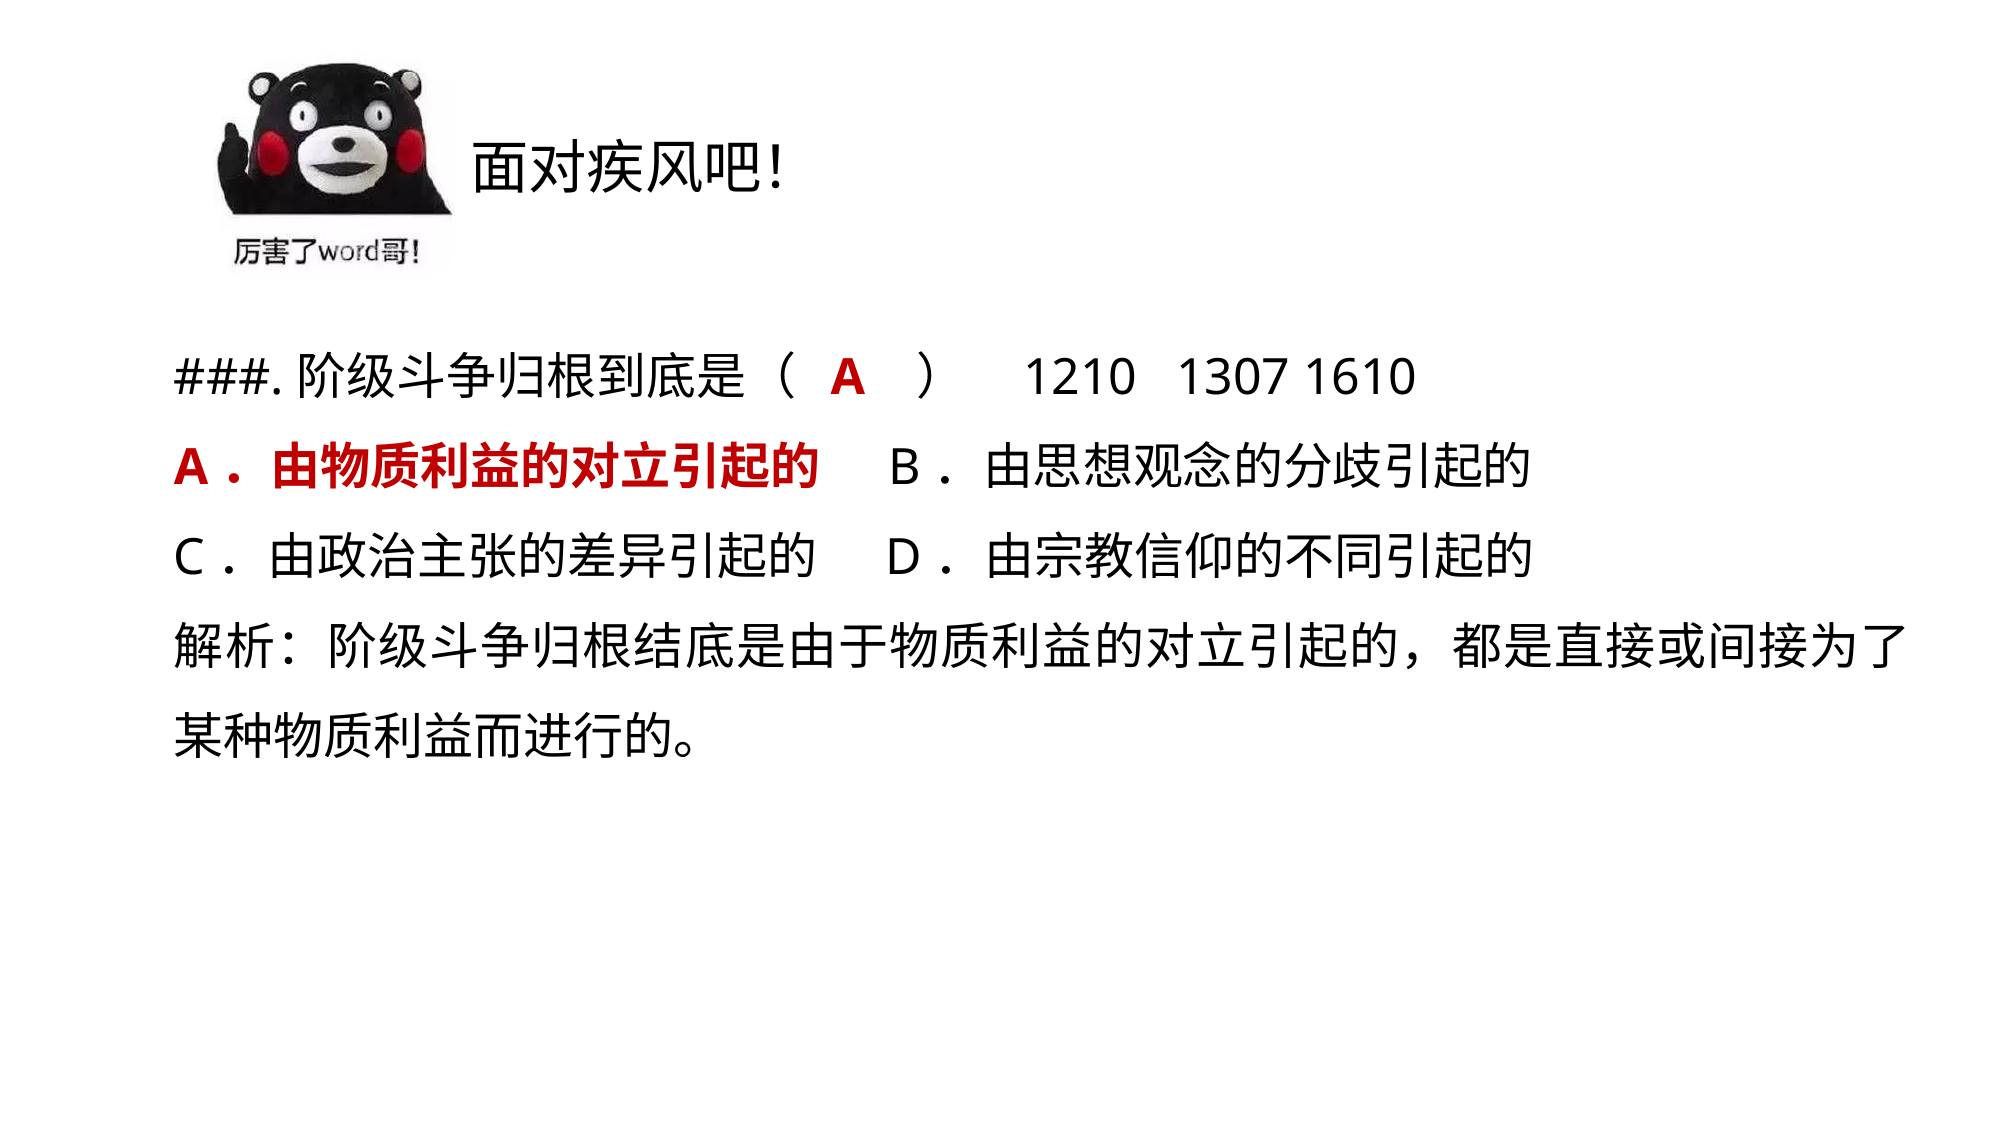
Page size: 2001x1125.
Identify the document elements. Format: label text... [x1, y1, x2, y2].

picture [213, 49, 456, 280]
title 面对疾风吧！ [460, 107, 904, 223]
list ###.阶级斗争归根到底是（ A ） 1210 1307 1610 A．由物质利益的对立引起的 B．由思想观念的分歧引起的 C．由政治主张的差异引起的 D．由宗教信仰的不同引起的 解析：阶级斗争归根结底是由于物质利益的对立引起的，都是直接或间接为了某种物质利益而进行的。 [158, 307, 1926, 1080]
